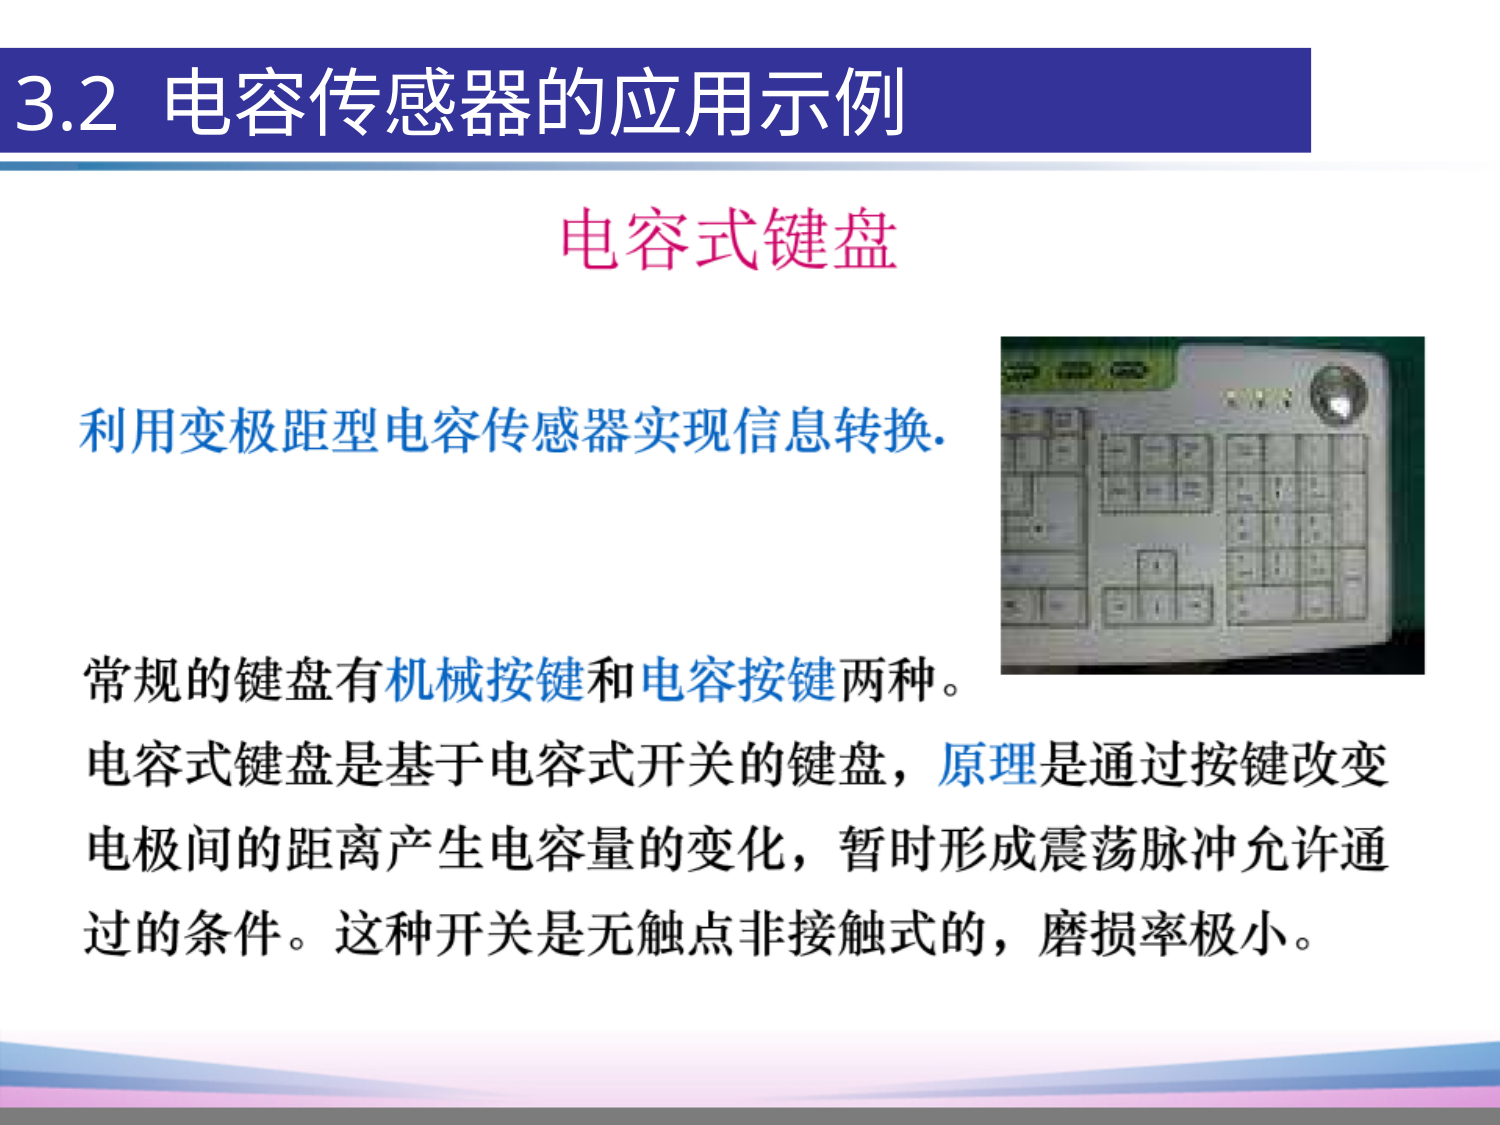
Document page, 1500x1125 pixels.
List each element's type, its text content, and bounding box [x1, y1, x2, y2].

picture [0, 0, 1500, 1125]
text_box 3.2 电容传感器的应用示例 [0, 47, 1312, 153]
